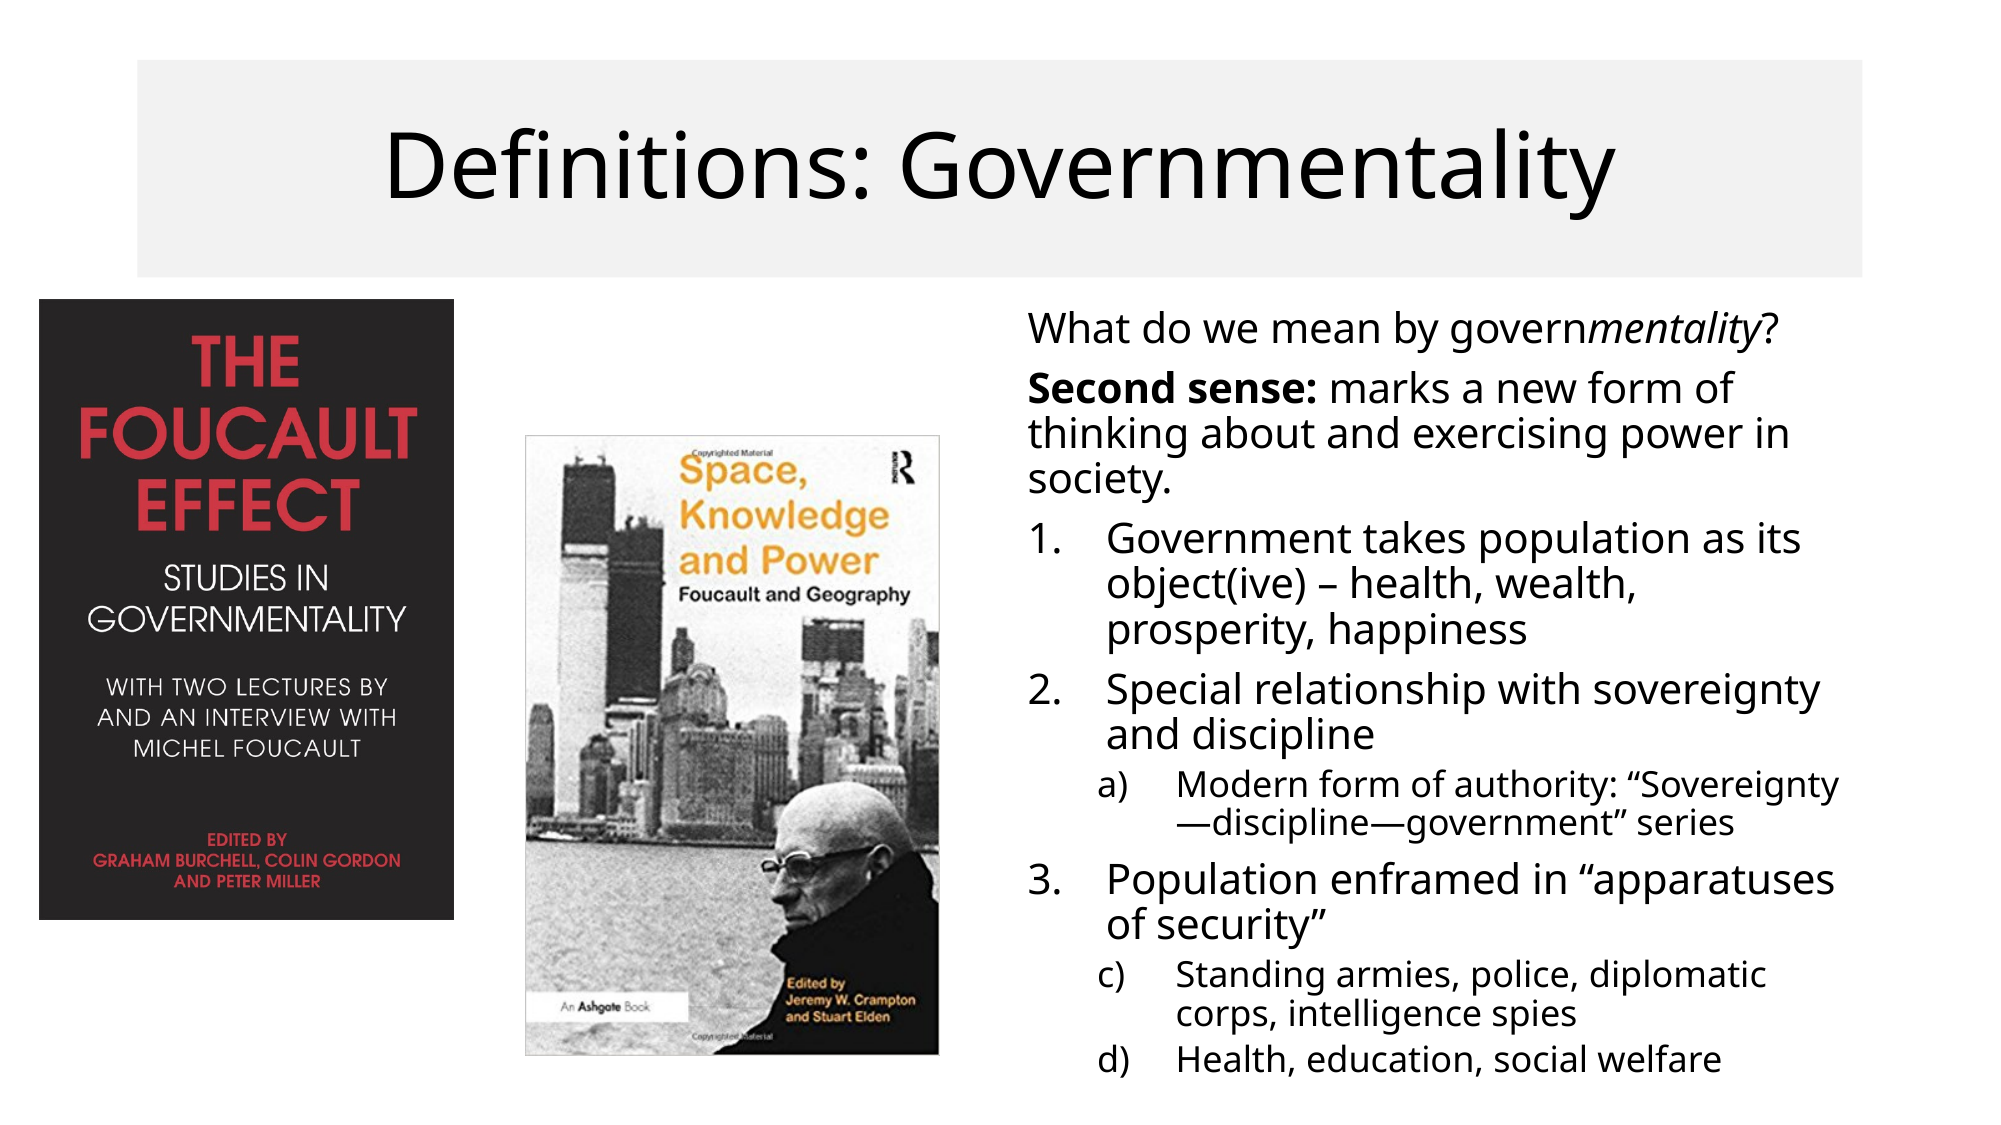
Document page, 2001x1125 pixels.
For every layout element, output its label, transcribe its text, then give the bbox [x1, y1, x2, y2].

title Definitions: Governmentality [137, 59, 1863, 278]
picture [525, 434, 940, 1056]
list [39, 299, 454, 920]
list What do we mean by governmentality? Second sense: marks a new form of thinking about and exercising power in society. Government takes population as its object(ive) – health, wealth, prosperity, happiness Special relationship with sovereignty and discipline Modern form of authority: “Sovereignty—discipline—government” series Population enframed in “apparatuses of security” Standing armies, police, diplomatic corps, intelligence spies Health, education, social welfare [1012, 299, 1863, 1100]
